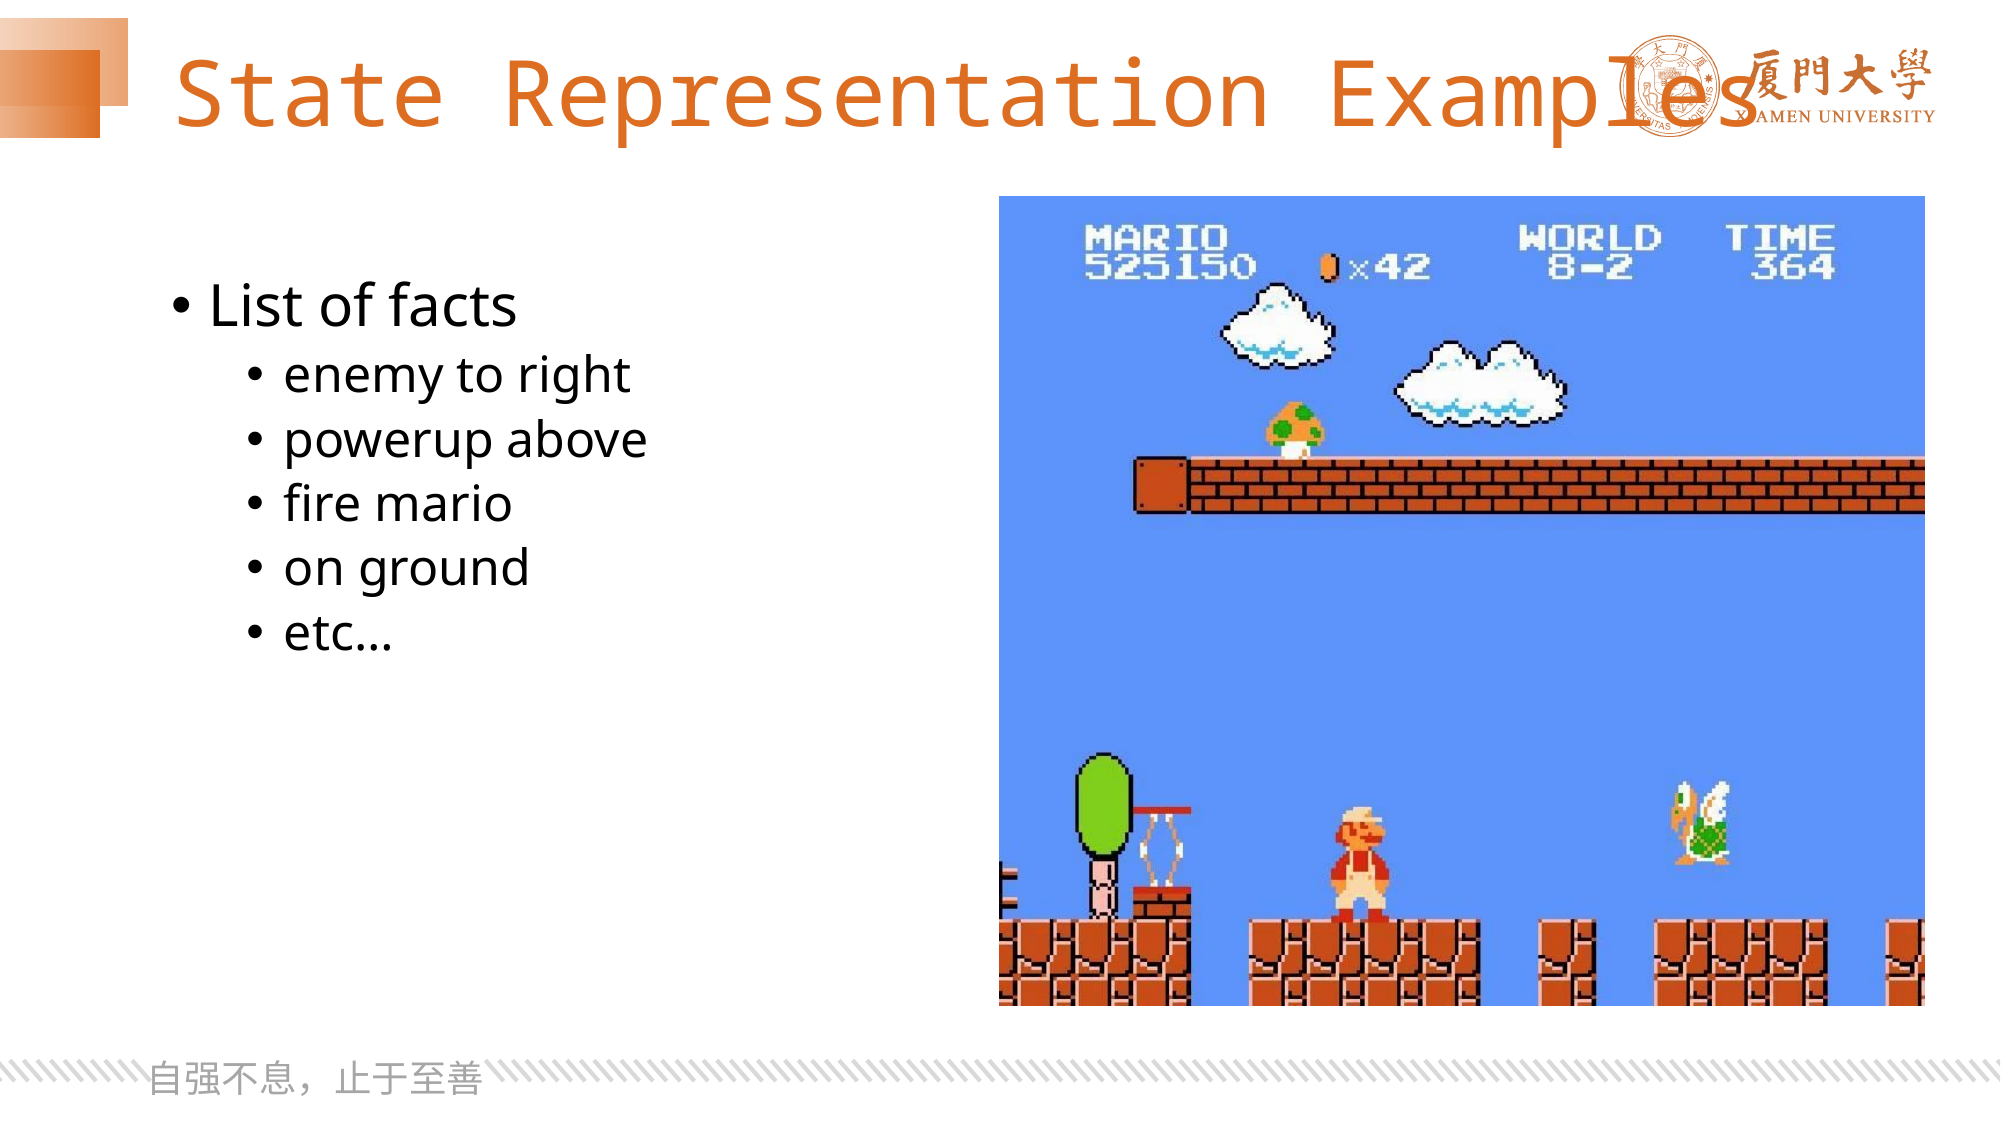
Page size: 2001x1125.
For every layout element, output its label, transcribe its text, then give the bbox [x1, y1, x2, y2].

list List of facts enemy to right powerup above fire mario on ground etc… [156, 268, 999, 996]
title State Representation Examples [156, 16, 1882, 177]
picture [999, 196, 1925, 1006]
